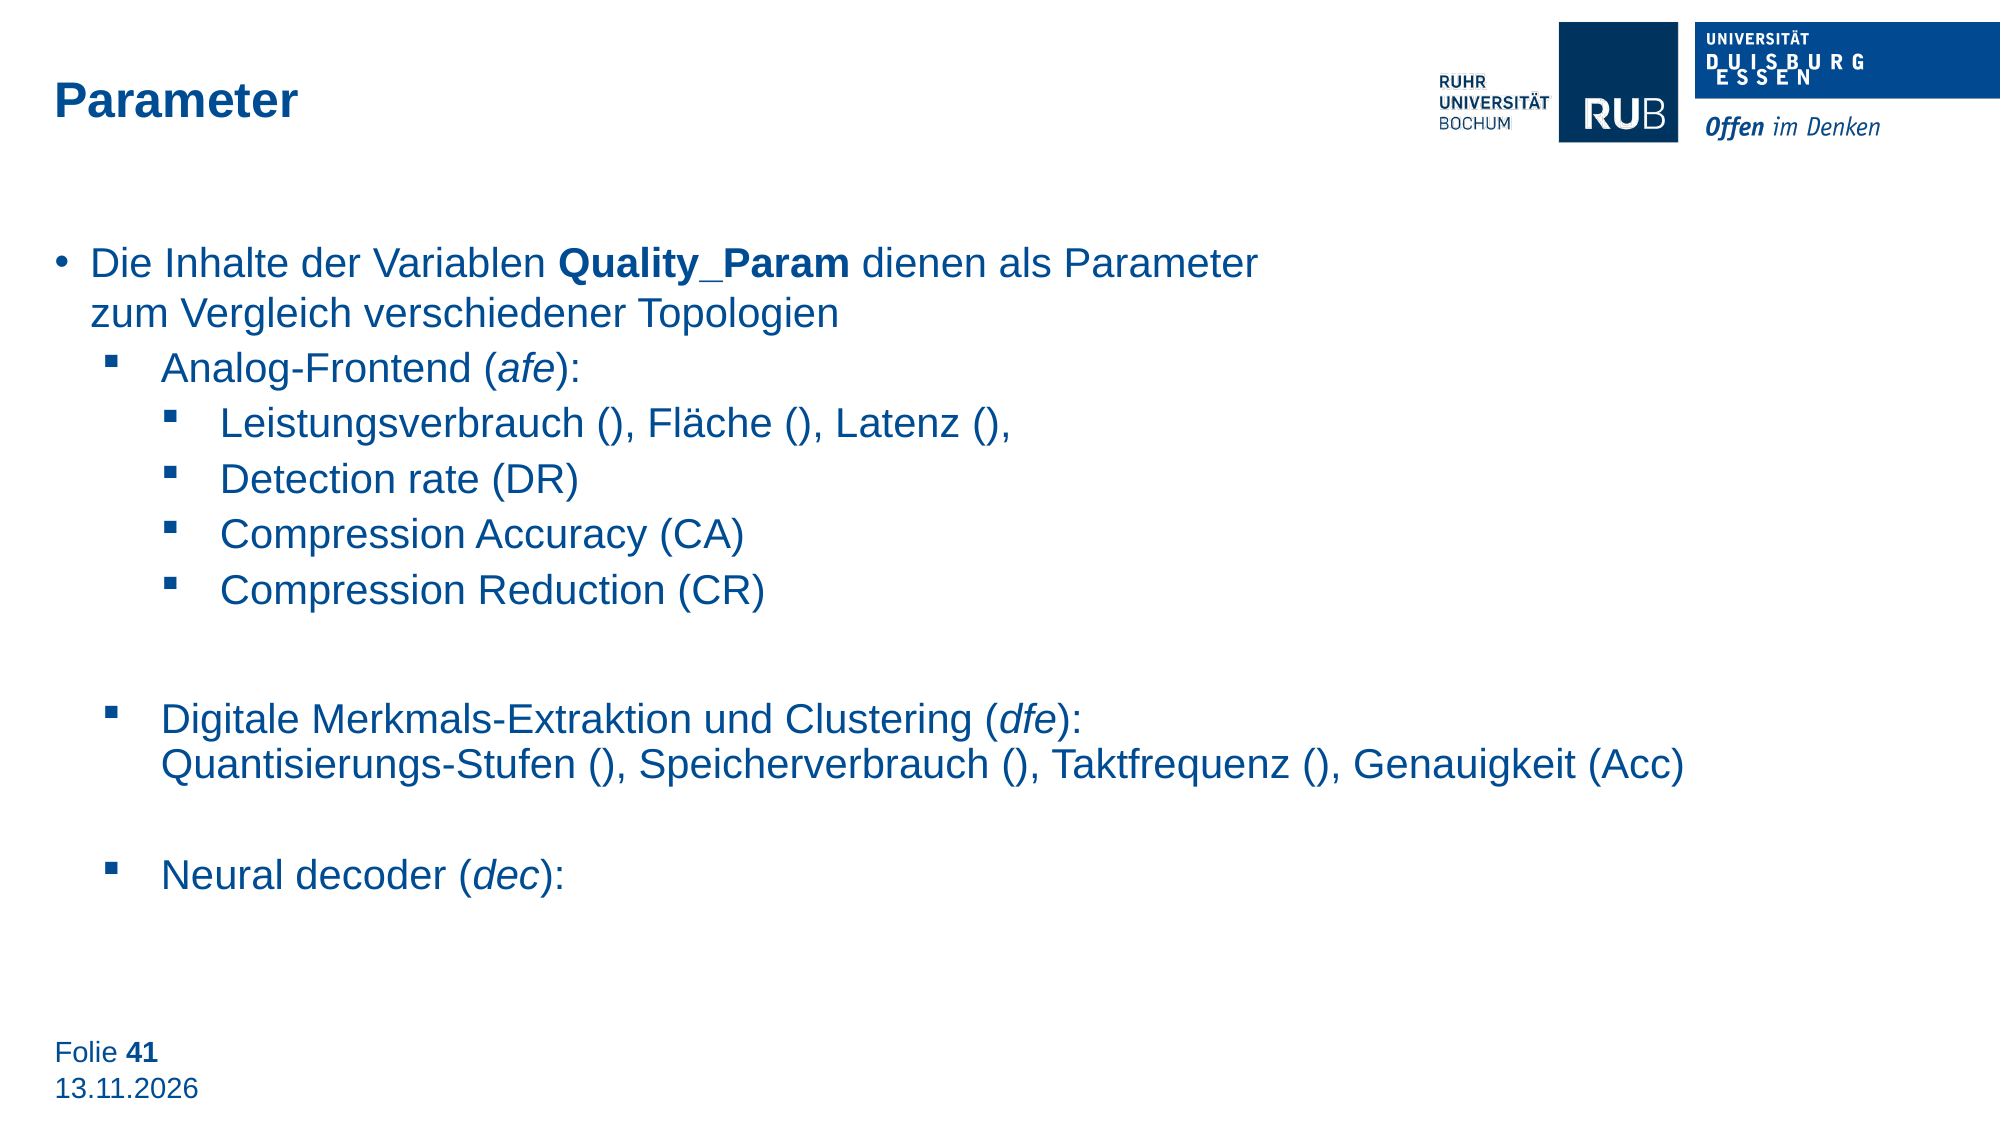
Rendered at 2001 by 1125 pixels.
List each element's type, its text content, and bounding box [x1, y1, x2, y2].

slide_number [54, 1070, 287, 1105]
picture [1387, 0, 2000, 175]
list Parameter [54, 43, 1589, 159]
slide_number Folie 41 [54, 1033, 287, 1070]
